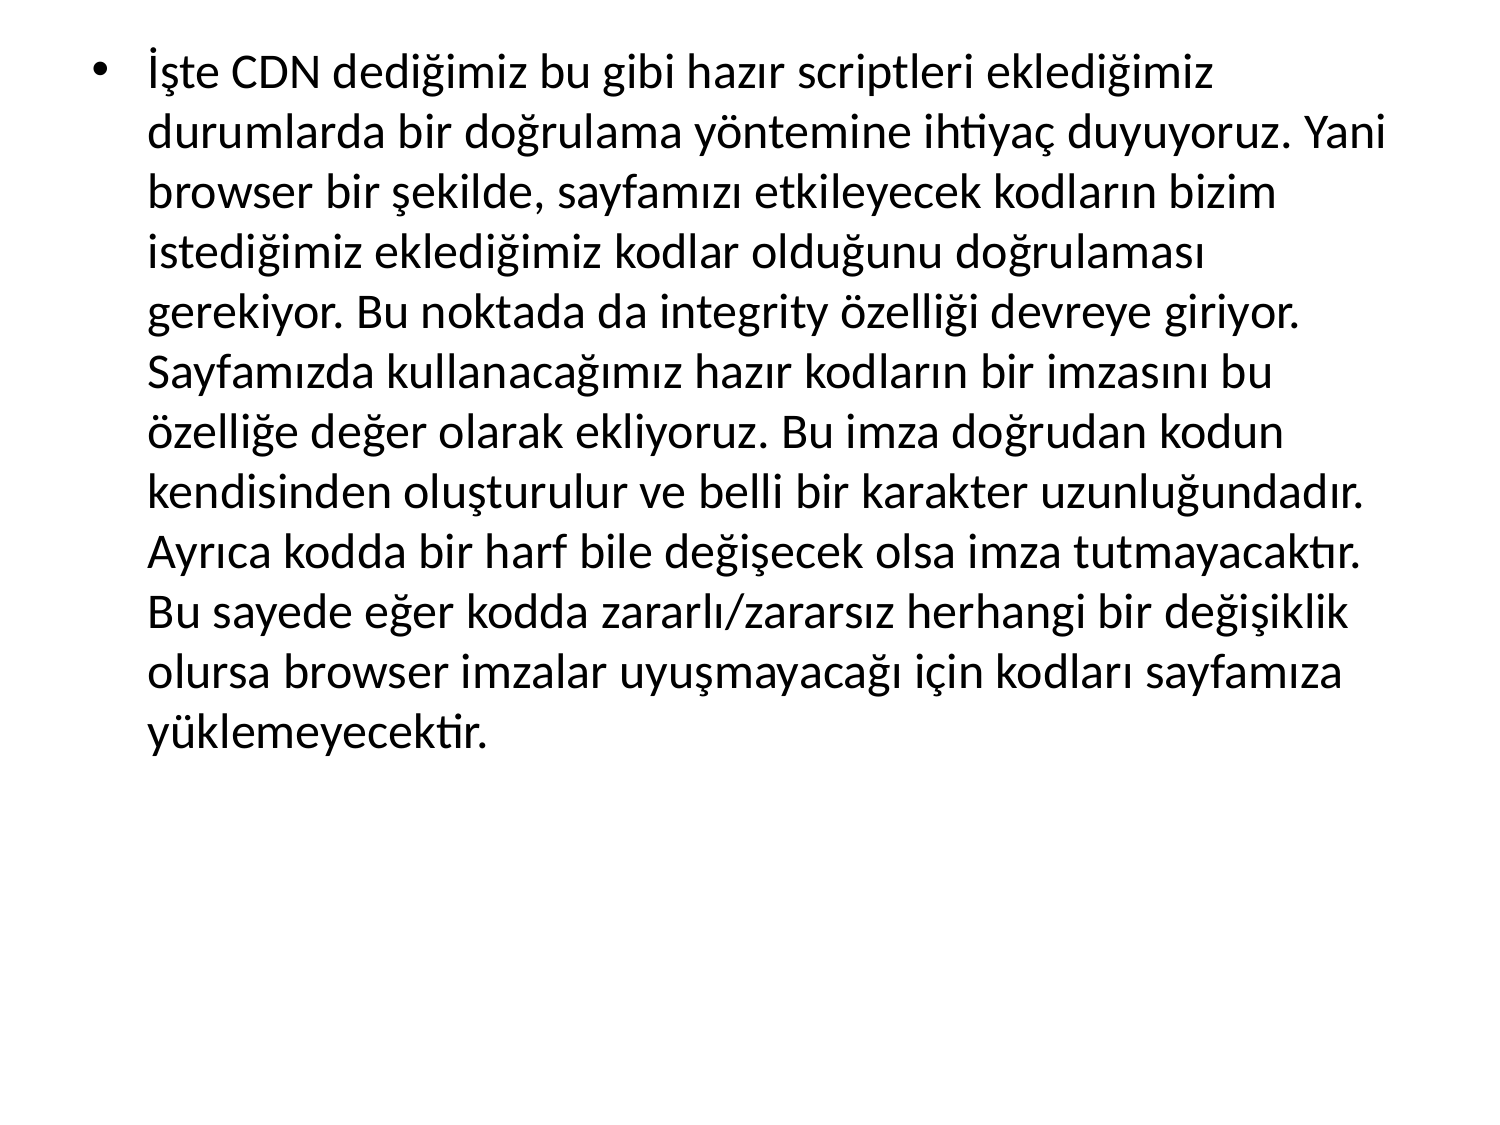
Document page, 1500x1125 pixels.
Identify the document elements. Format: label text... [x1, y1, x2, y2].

list İşte CDN dediğimiz bu gibi hazır scriptleri eklediğimiz durumlarda bir doğrulama yöntemine ihtiyaç duyuyoruz. Yani browser bir şekilde, sayfamızı etkileyecek kodların bizim istediğimiz eklediğimiz kodlar olduğunu doğrulaması gerekiyor. Bu noktada da integrity özelliği devreye giriyor. Sayfamızda kullanacağımız hazır kodların bir imzasını bu özelliğe değer olarak ekliyoruz. Bu imza doğrudan kodun kendisinden oluşturulur ve belli bir karakter uzunluğundadır. Ayrıca kodda bir harf bile değişecek olsa imza tutmayacaktır. Bu sayede eğer kodda zararlı/zararsız herhangi bir değişiklik olursa browser imzalar uyuşmayacağı için kodları sayfamıza yüklemeyecektir. [76, 30, 1427, 774]
